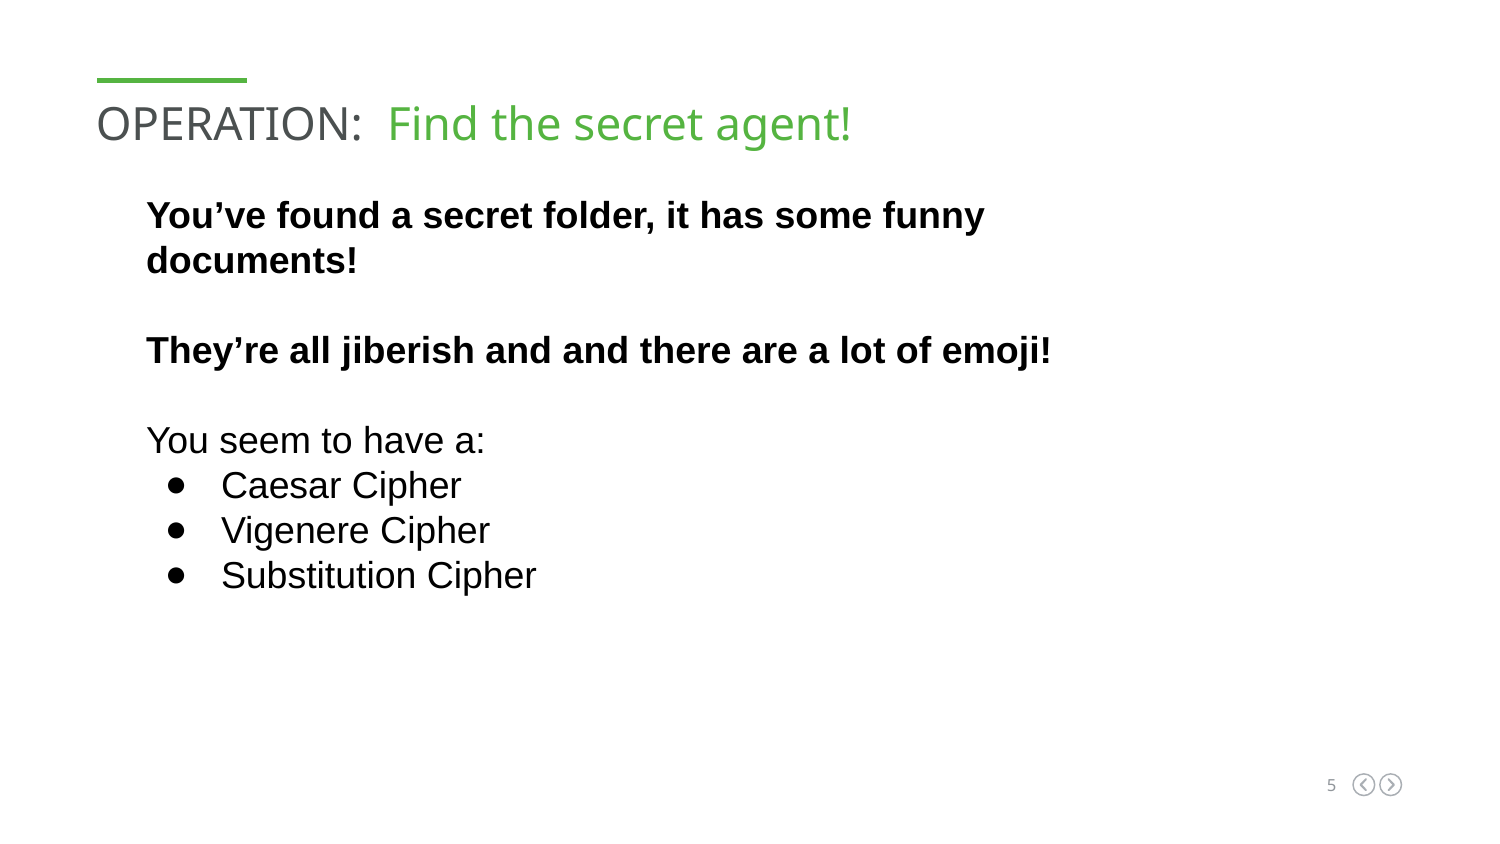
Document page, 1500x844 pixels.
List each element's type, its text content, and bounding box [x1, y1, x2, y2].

text_box You’ve found a secret folder, it has some funny documents! They’re all jiberish and and there are a lot of emoji! You seem to have a: Caesar Cipher Vigenere Cipher Substitution Cipher [131, 175, 1156, 668]
list OPERATION: Find the secret agent! [95, 94, 1401, 158]
